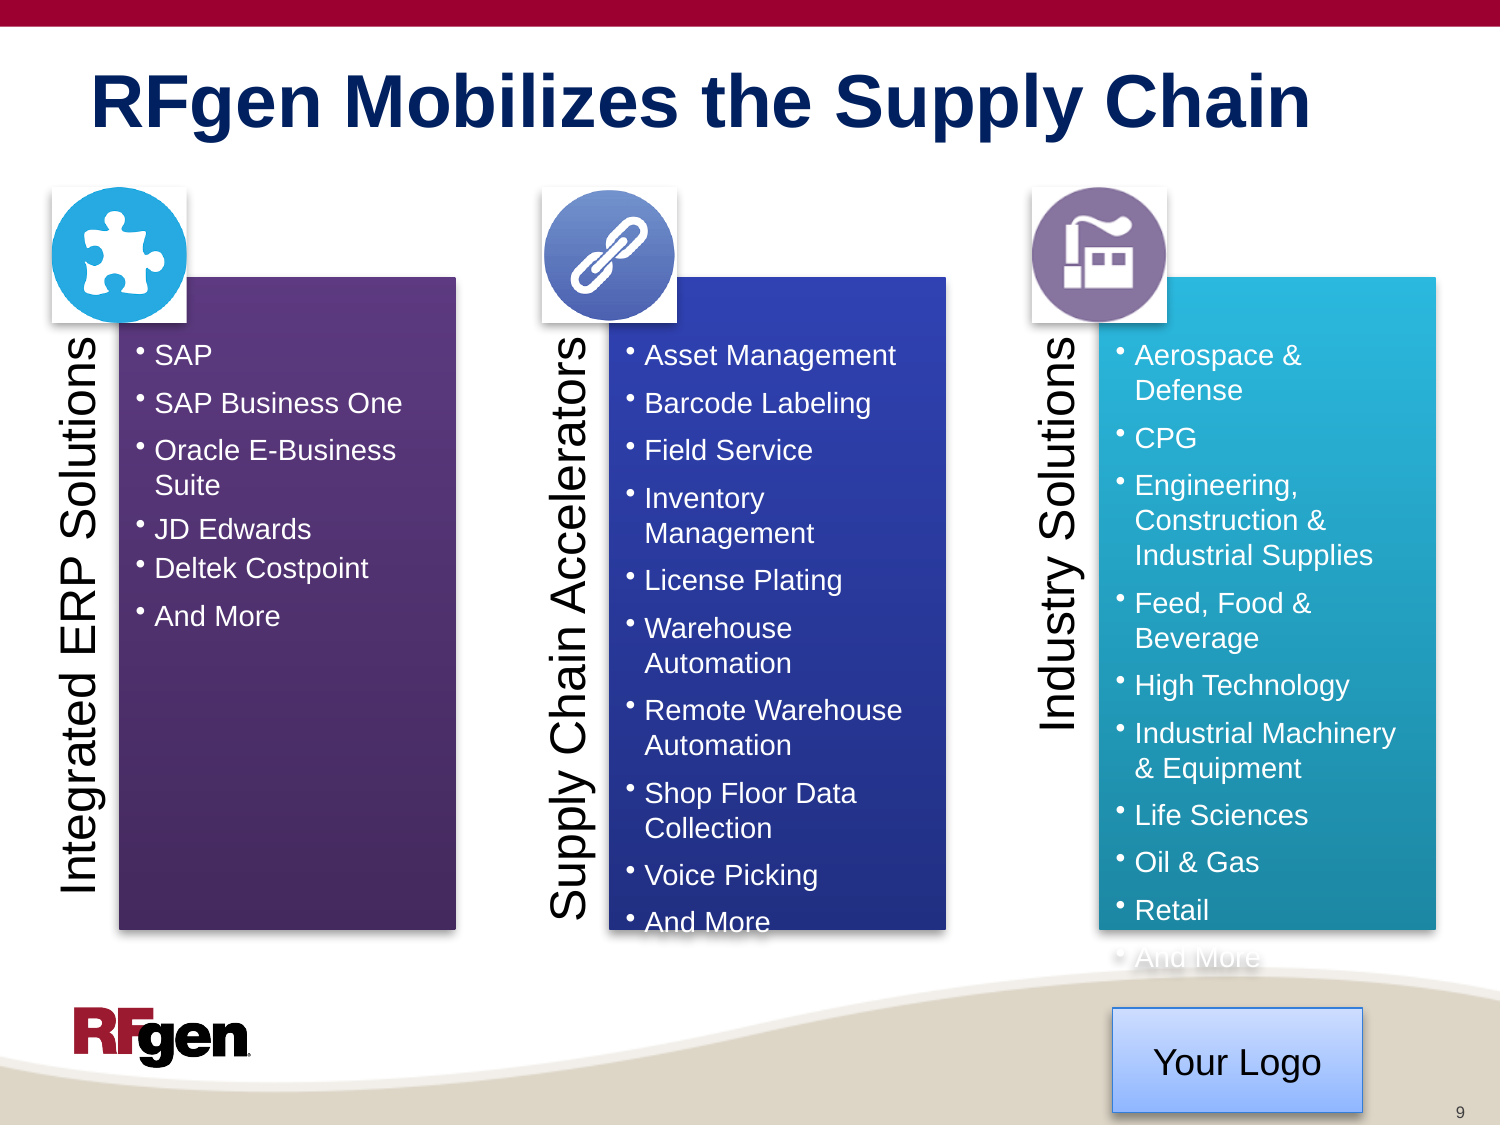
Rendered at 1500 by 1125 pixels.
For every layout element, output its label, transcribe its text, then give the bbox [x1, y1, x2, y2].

slide_number 9 [1429, 1081, 1492, 1125]
picture [0, 958, 1500, 1125]
title RFgen Mobilizes the Supply Chain [75, 45, 1425, 139]
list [43, 140, 1444, 977]
